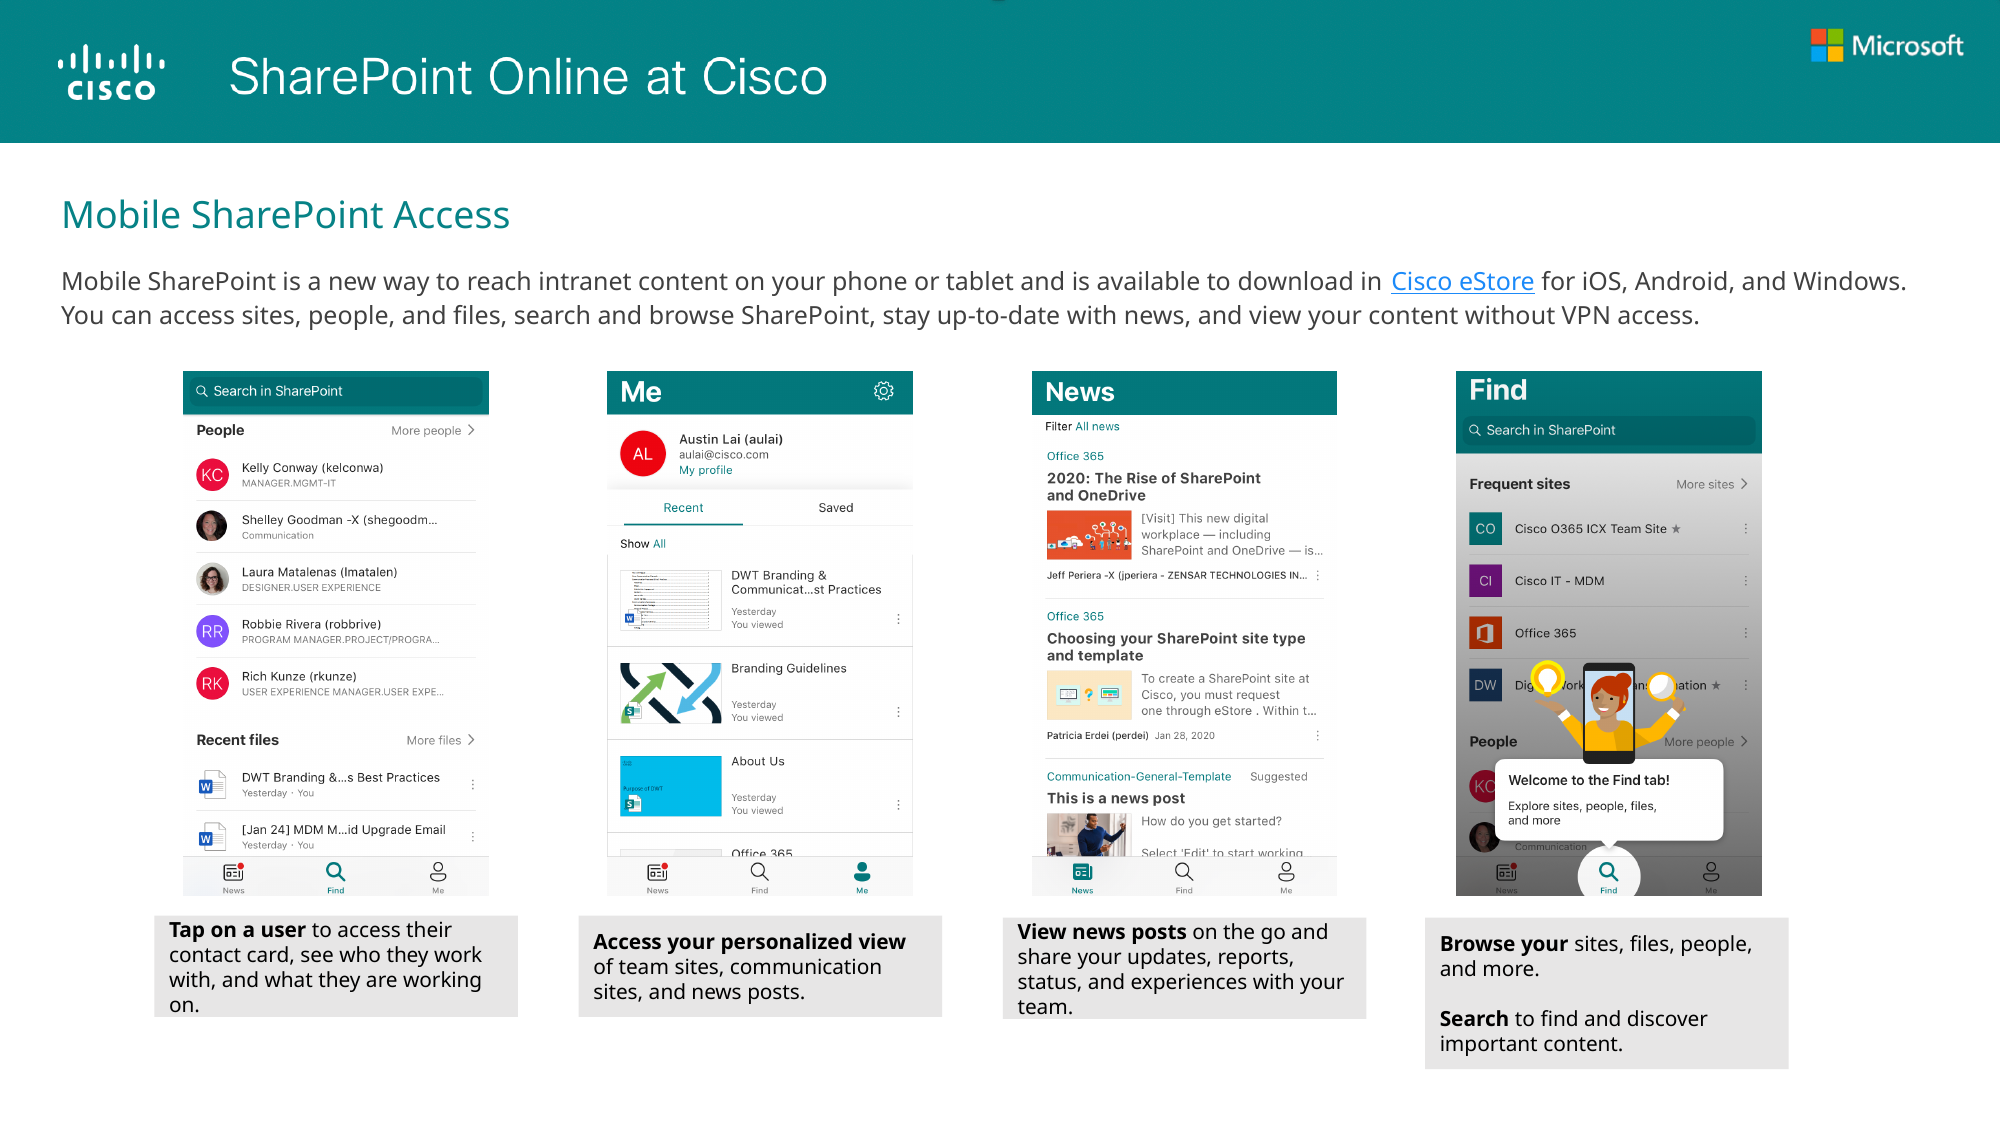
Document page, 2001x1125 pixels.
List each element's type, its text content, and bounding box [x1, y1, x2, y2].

picture [0, 0, 2000, 143]
text_box Browse your sites, files, people, and more. Search to find and discover important content. [1425, 917, 1789, 1070]
text_box Access your personalized view of team sites, communication sites, and news posts. [578, 915, 943, 1017]
picture [1456, 371, 1762, 896]
picture [1032, 371, 1337, 896]
text_box [36, 183, 1956, 1102]
text_box View news posts on the go and share your updates, reports, status, and experiences with your team. [1002, 917, 1367, 1019]
text_box Mobile SharePoint Access Mobile SharePoint is a new way to reach intranet content on your phone or tablet and is available to download in Cisco eStore for iOS, Android, and Windows. You can access sites, people, and files, search and browse SharePoint, stay up-to-date with news, and view your content without VPN access. [46, 183, 1965, 338]
picture [183, 371, 489, 896]
text_box Tap on a user to access their contact card, see who they work with, and what they are working on. [154, 915, 518, 1017]
picture [607, 371, 913, 896]
